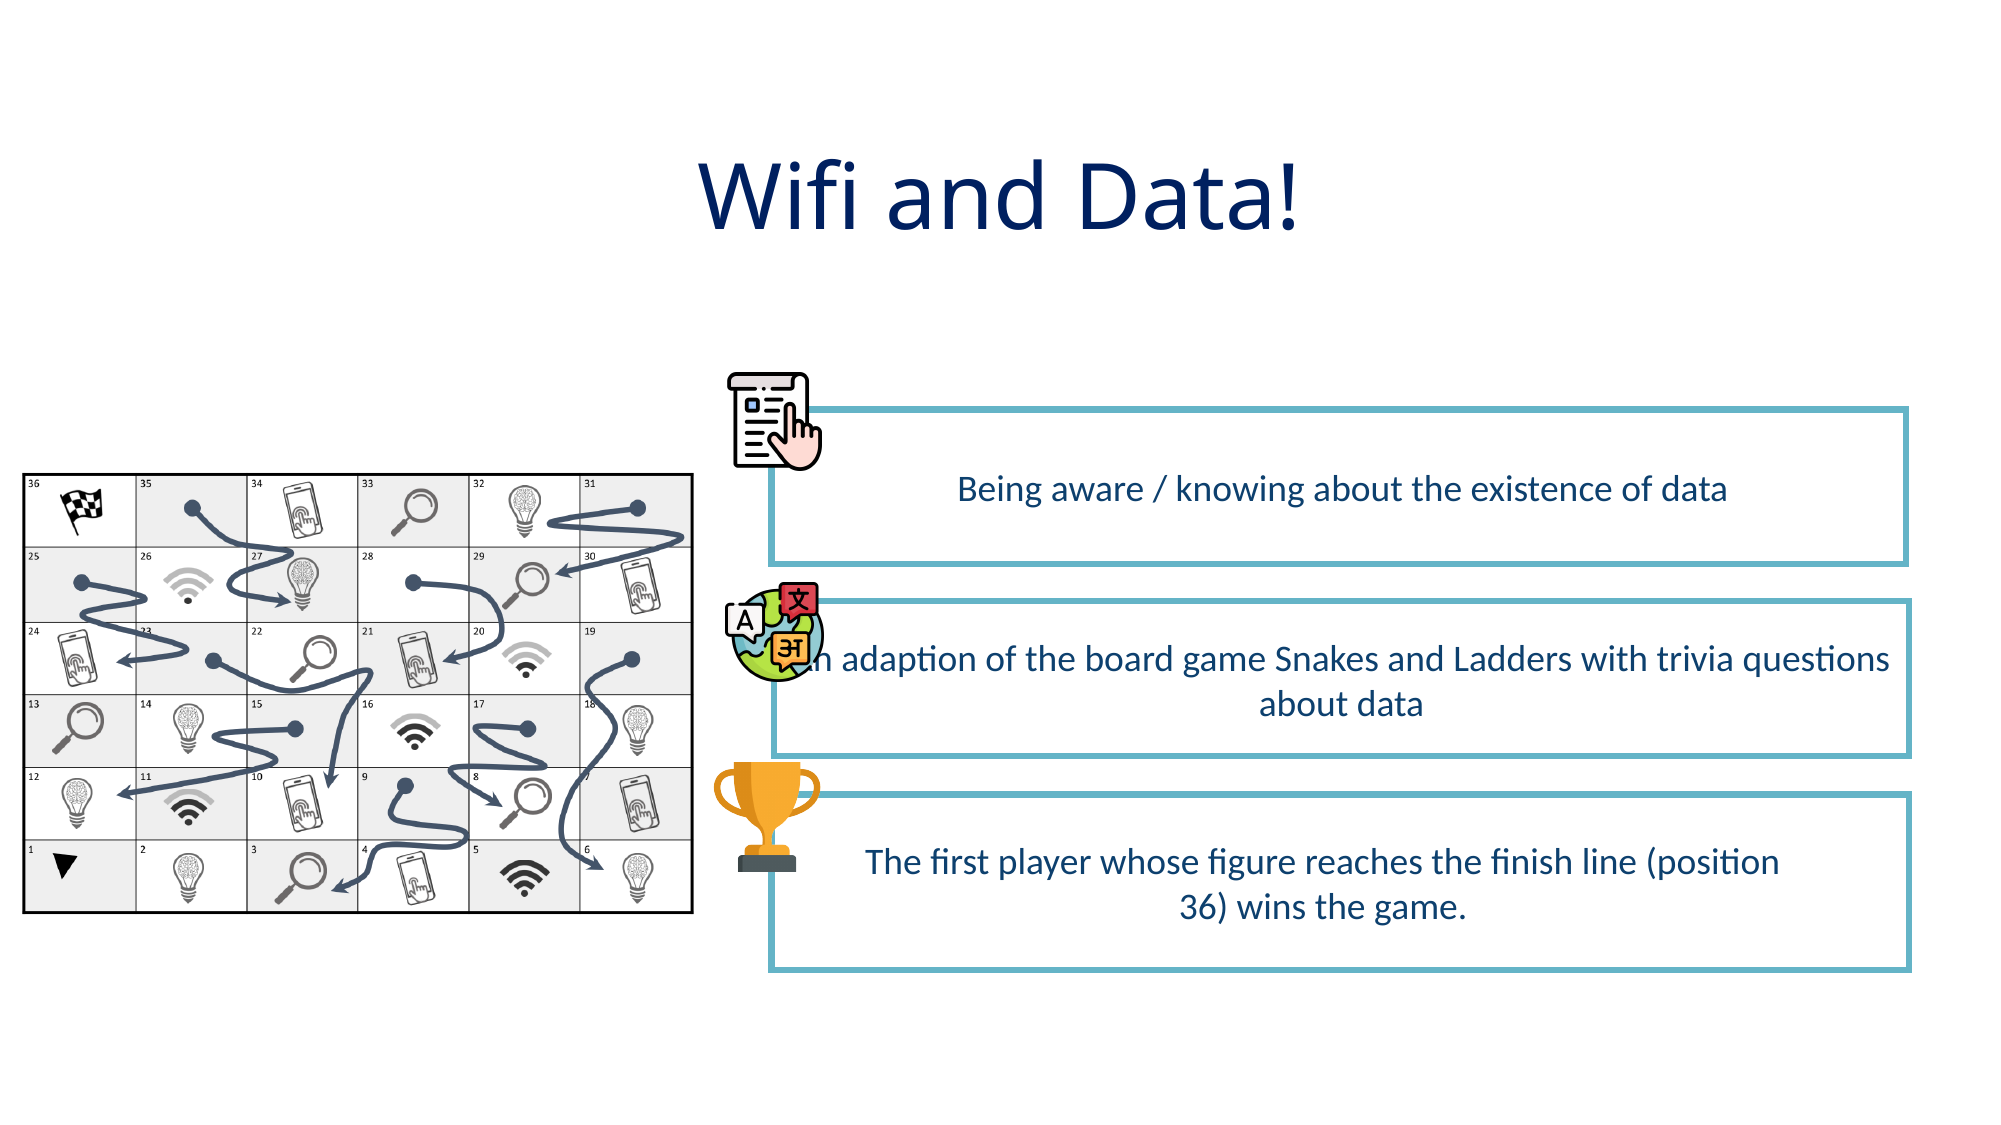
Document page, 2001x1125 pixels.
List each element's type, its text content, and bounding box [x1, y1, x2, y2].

text_box [771, 794, 1909, 971]
picture [712, 762, 822, 872]
picture [724, 372, 824, 471]
picture [724, 582, 824, 682]
title Wifi and Data! [138, 90, 1862, 309]
text_box Being aware / knowing about the existence of data [771, 409, 1907, 564]
text_box The first player whose figure reaches the finish line (position 36) wins the game. [823, 829, 1824, 935]
text_box An adaption of the board game Snakes and Ladders with trivia questions about data [774, 601, 1909, 756]
picture [18, 470, 699, 917]
